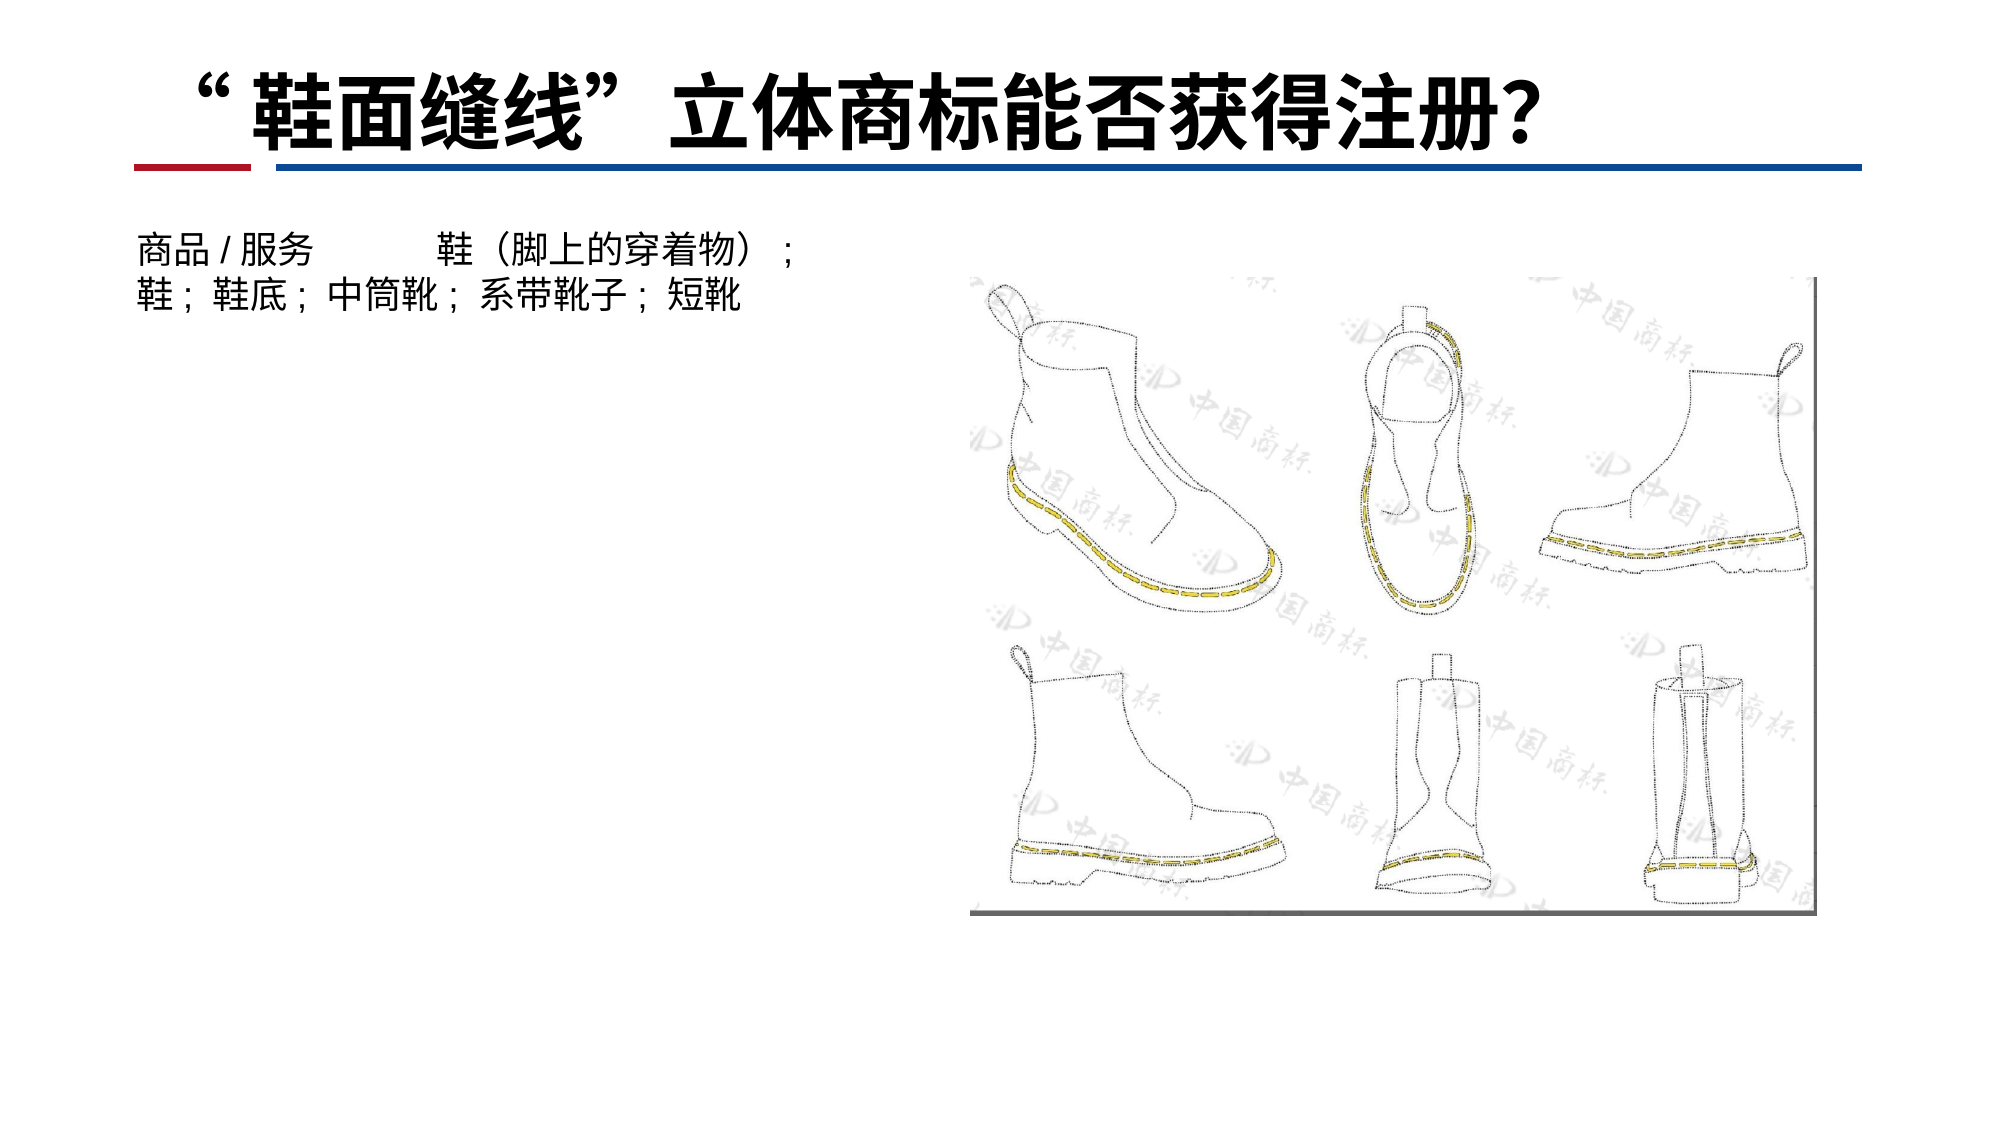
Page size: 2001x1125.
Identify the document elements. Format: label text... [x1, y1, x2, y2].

title “鞋面缝线”立体商标能否获得注册？ [133, 0, 1863, 168]
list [970, 277, 1817, 916]
text_box 商品/服务 鞋（脚上的穿着物）; 鞋; 鞋底; 中筒靴; 系带靴子; 短靴 [121, 218, 864, 707]
